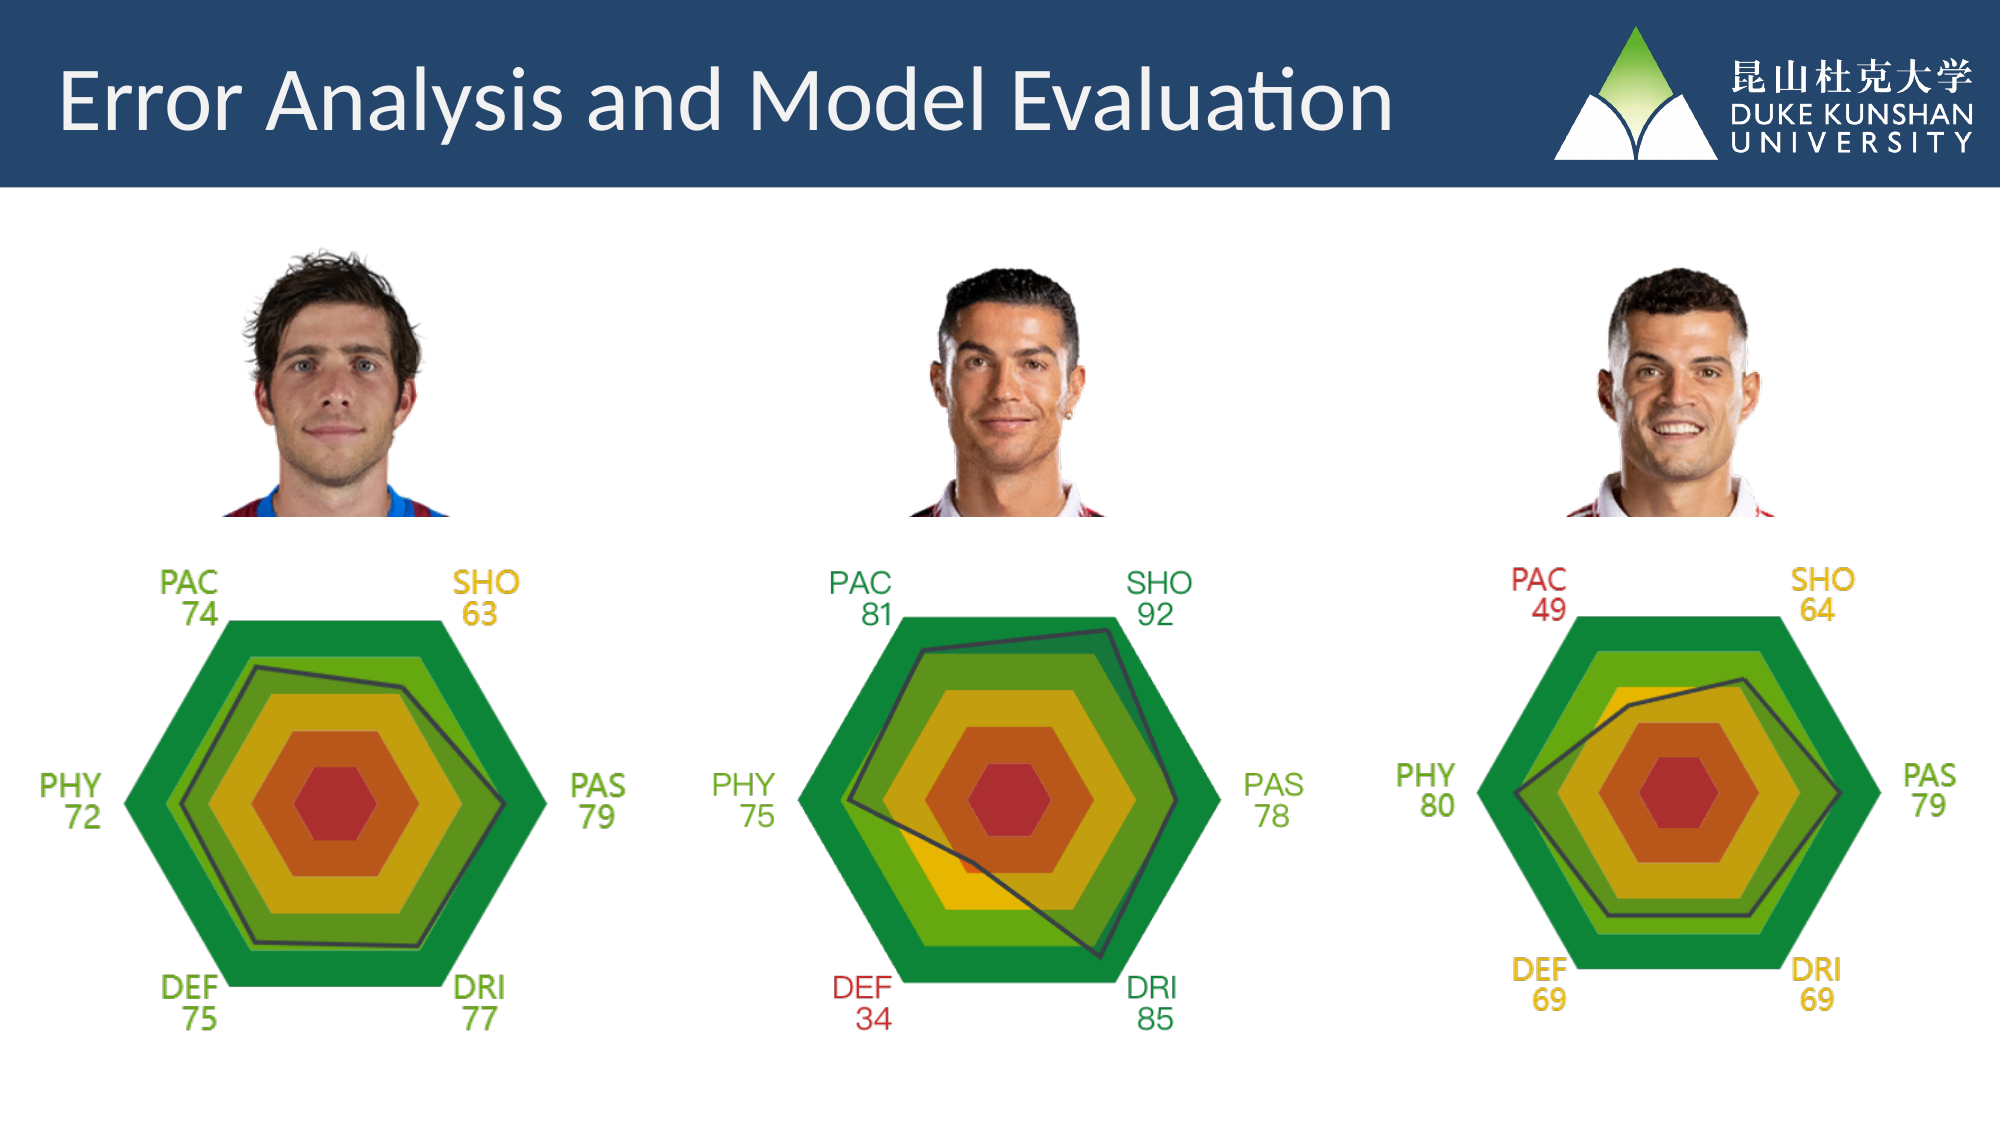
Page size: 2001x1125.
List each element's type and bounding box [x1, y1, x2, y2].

text_box [684, 243, 1335, 1125]
text_box [1368, 243, 1990, 1106]
text_box [0, 0, 2000, 188]
text_box [10, 243, 660, 1125]
